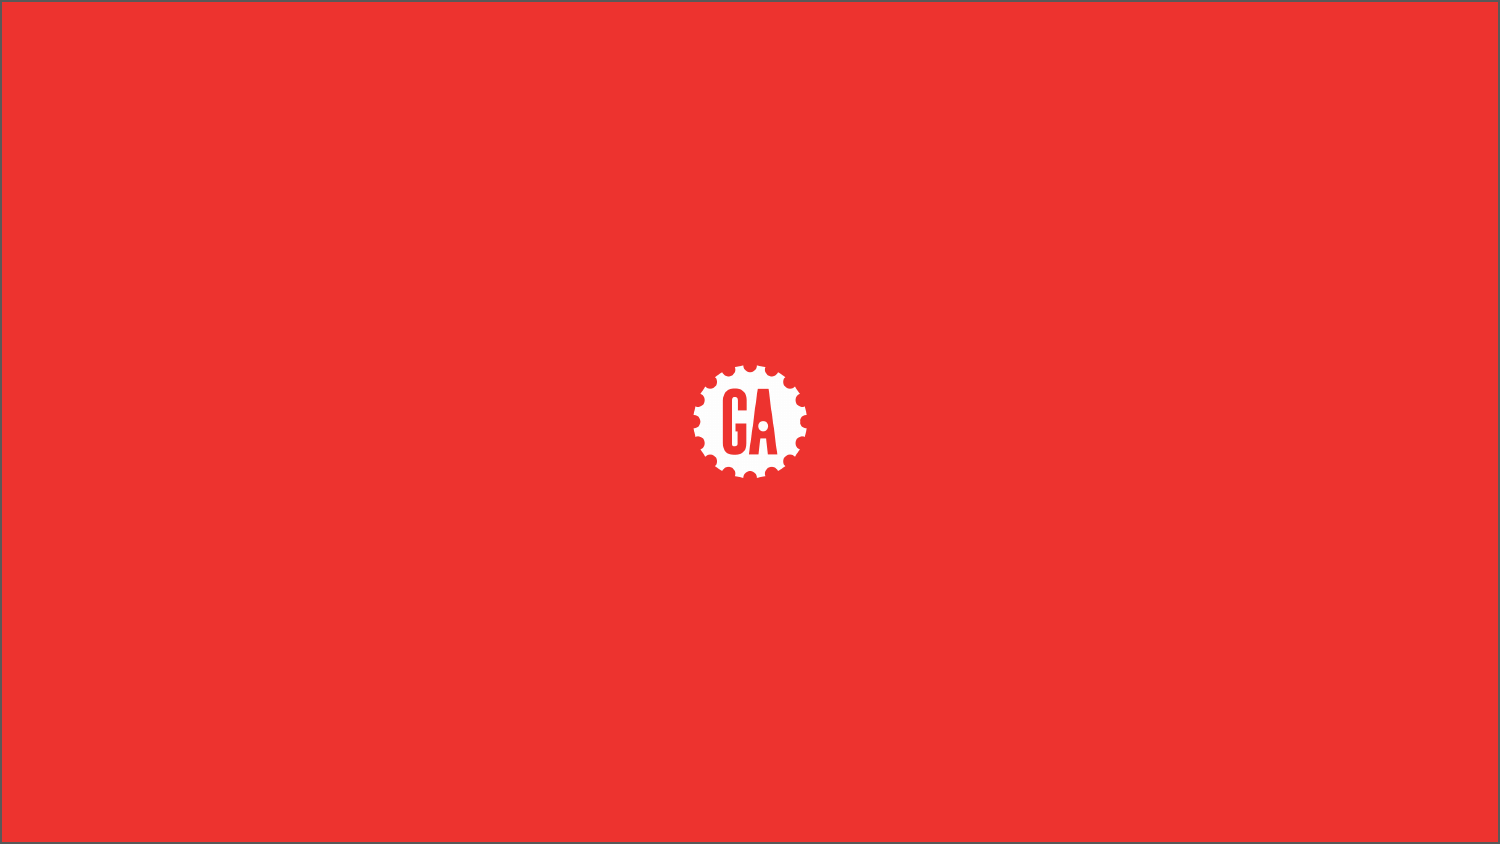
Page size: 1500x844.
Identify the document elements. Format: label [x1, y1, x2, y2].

picture [637, 309, 863, 534]
